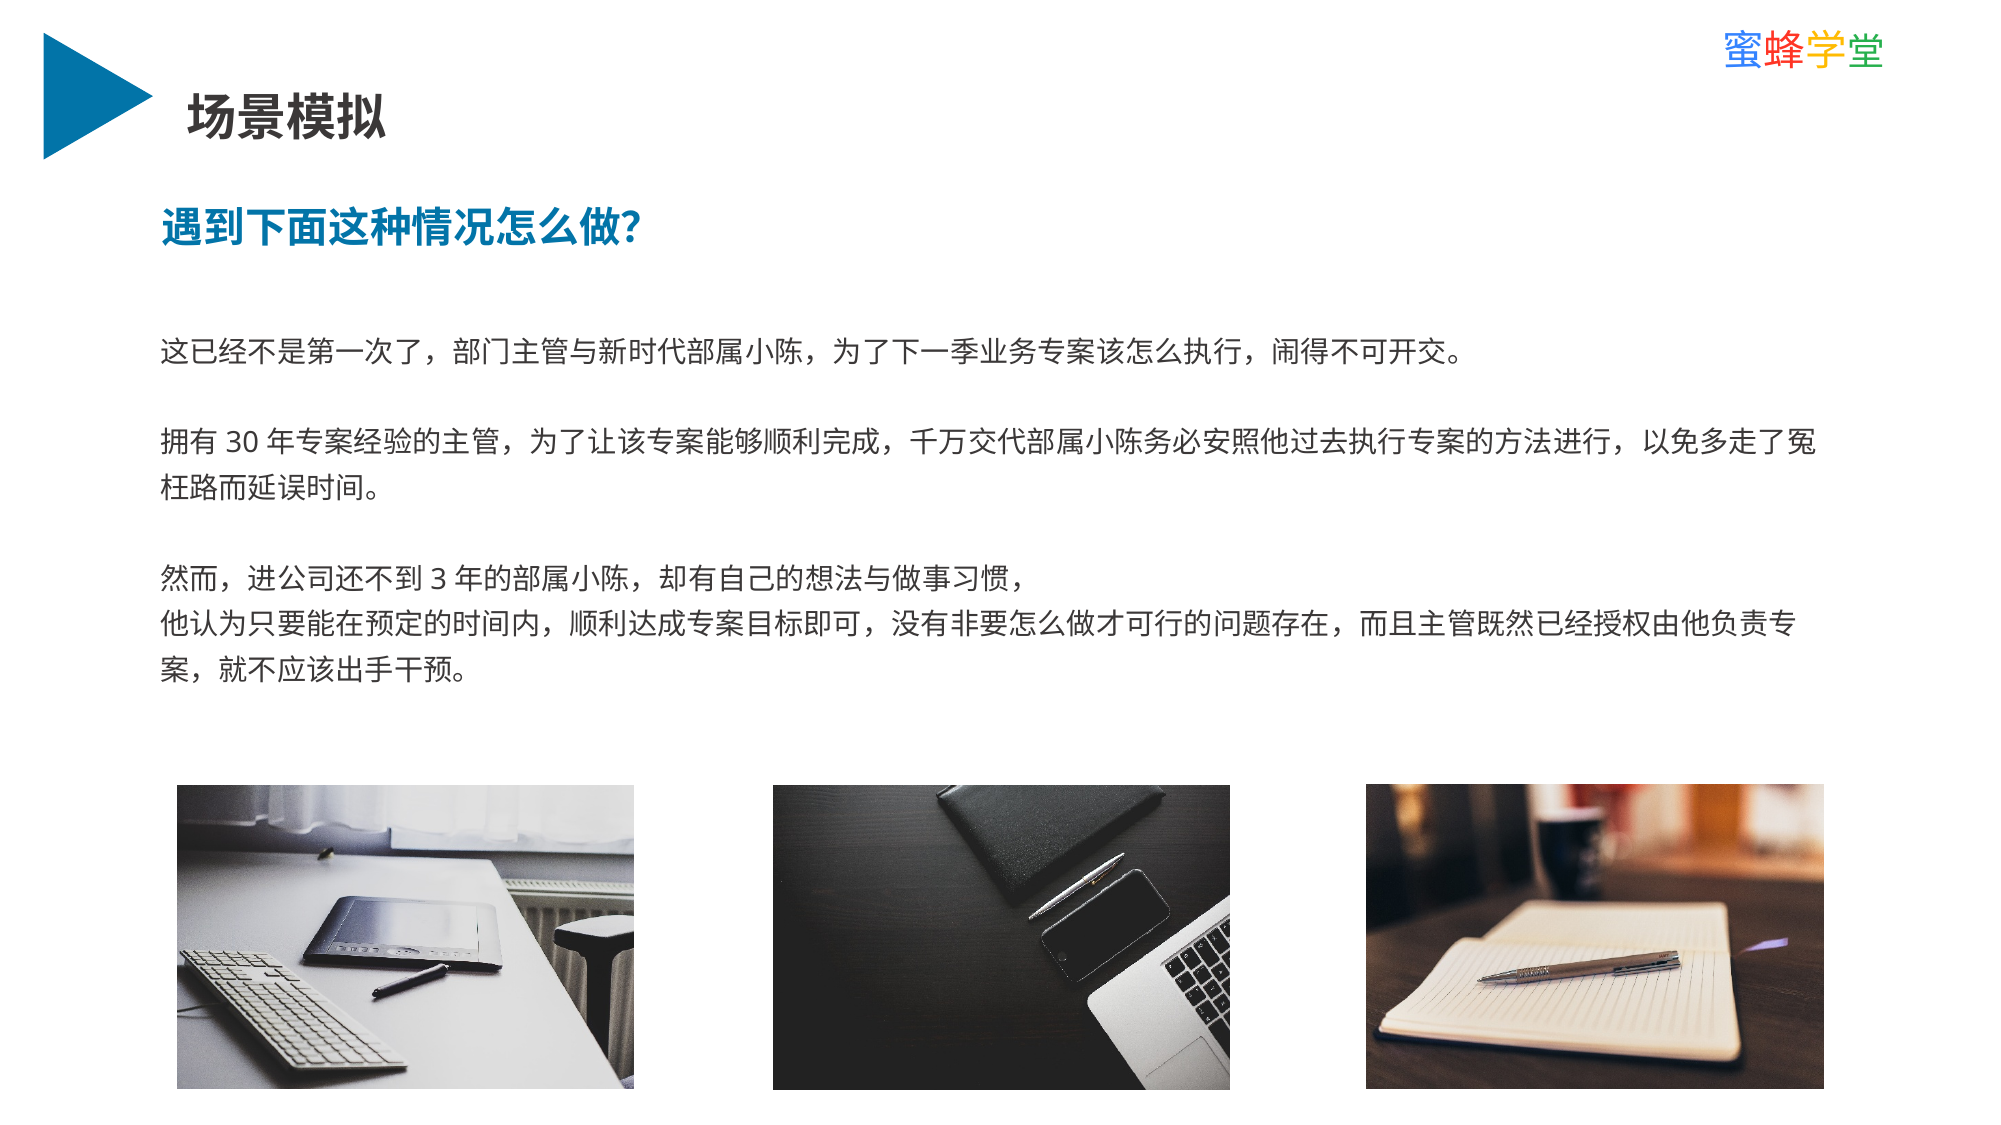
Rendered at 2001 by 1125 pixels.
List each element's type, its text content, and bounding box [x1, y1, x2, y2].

text_box 这已经不是第一次了，部门主管与新时代部属小陈，为了下一季业务专案该怎么执行，闹得不可开交。 拥有30年专案经验的主管，为了让该专案能够顺利完成，千万交代部属小陈务必安照他过去执行专案的方法进行，以免多走了冤枉路而延误时间。 然而，进公司还不到3年的部属小陈，却有自己的想法与做事习惯， 他认为只要能在预定的时间内，顺利达成专案目标即可，没有非要怎么做才可行的问题存在，而且主管既然已经授权由他负责专案，就不应该出手干预。 [152, 315, 1848, 694]
picture [772, 785, 1230, 1090]
text_box [43, 32, 153, 160]
picture [177, 785, 635, 1089]
text_box 场景模拟 [178, 78, 394, 154]
text_box 遇到下面这种情况怎么做？ [153, 193, 858, 259]
picture [1366, 783, 1824, 1089]
